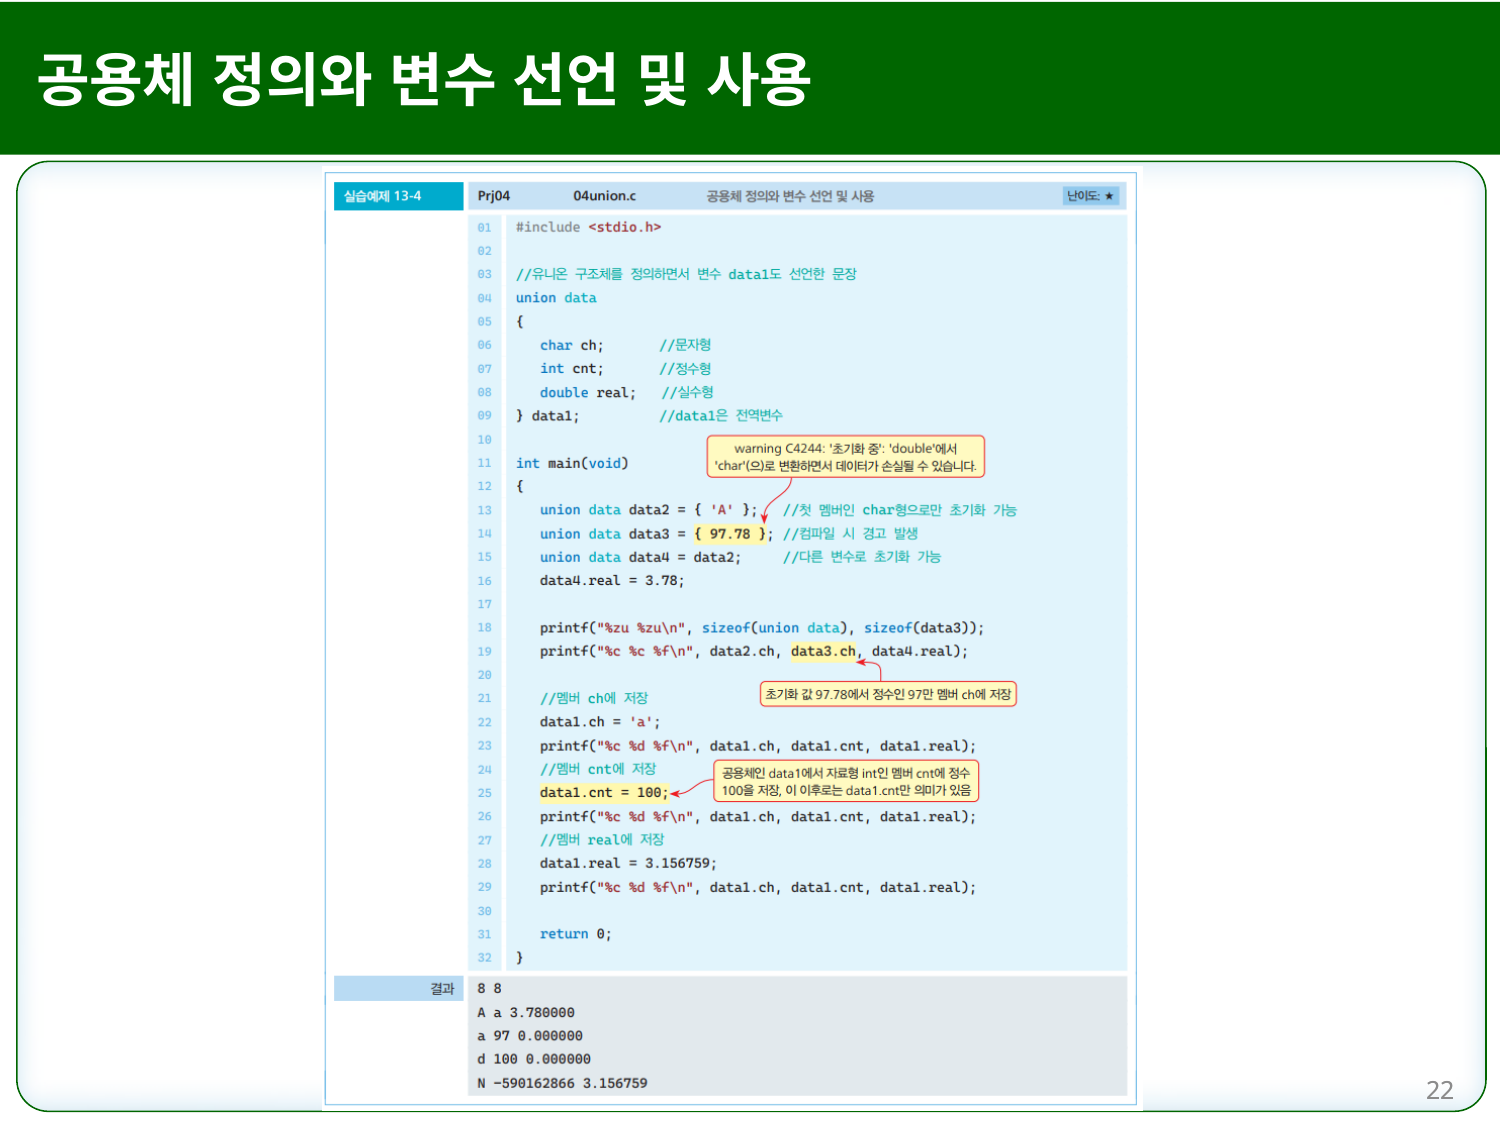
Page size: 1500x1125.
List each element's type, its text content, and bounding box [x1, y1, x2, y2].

picture [322, 166, 1143, 1112]
title 공용체 정의와 변수 선언 및 사용 [21, 40, 1476, 115]
slide_number 22 [1147, 1071, 1470, 1112]
